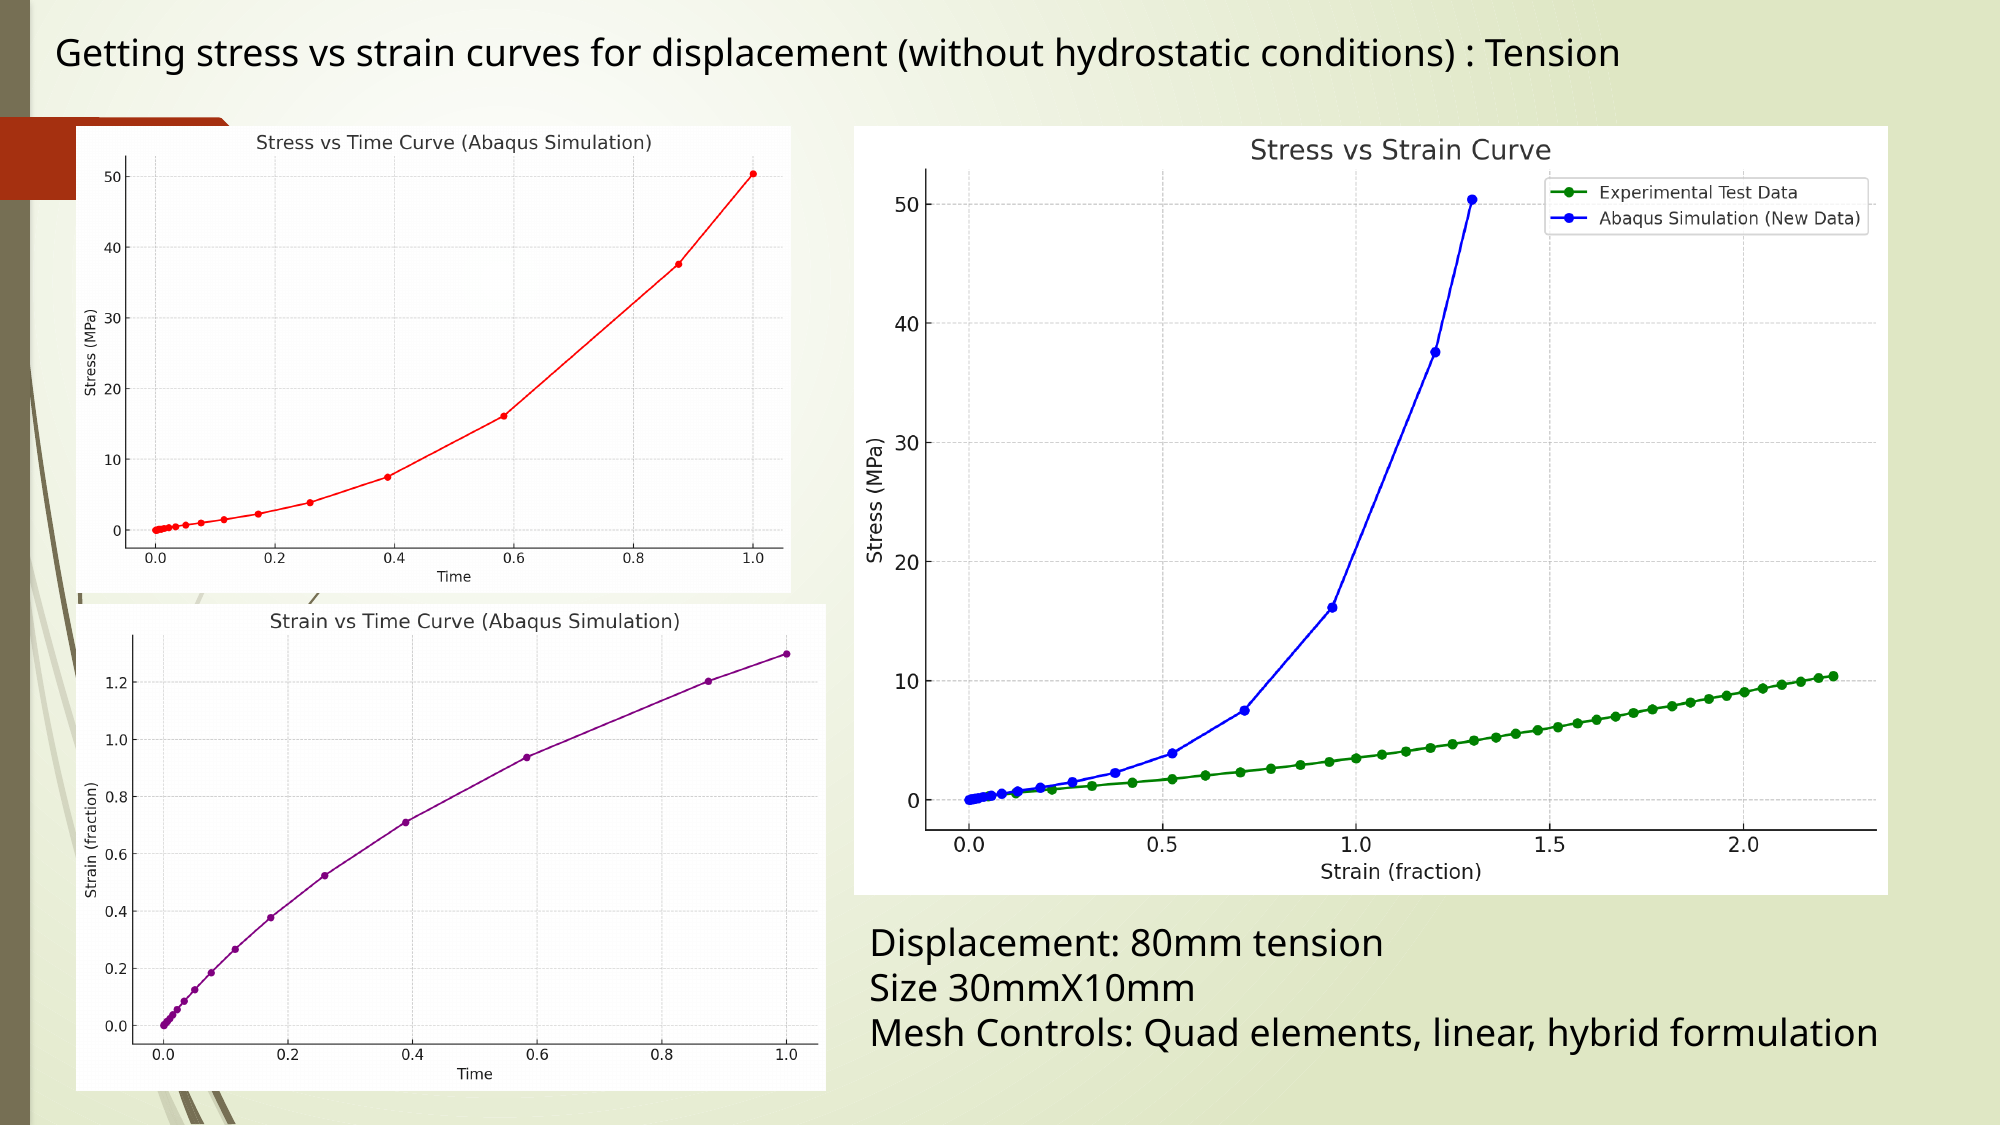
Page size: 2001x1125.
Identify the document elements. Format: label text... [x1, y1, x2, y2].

picture [76, 126, 791, 593]
picture [76, 604, 826, 1091]
picture [854, 126, 1888, 896]
text_box Getting stress vs strain curves for displacement (without hydrostatic conditions) : Tension [40, 21, 1929, 82]
text_box Displacement: 80mm tension Size 30mmX10mm Mesh Controls: Quad elements, linear, hybrid formulation [854, 911, 1972, 1061]
